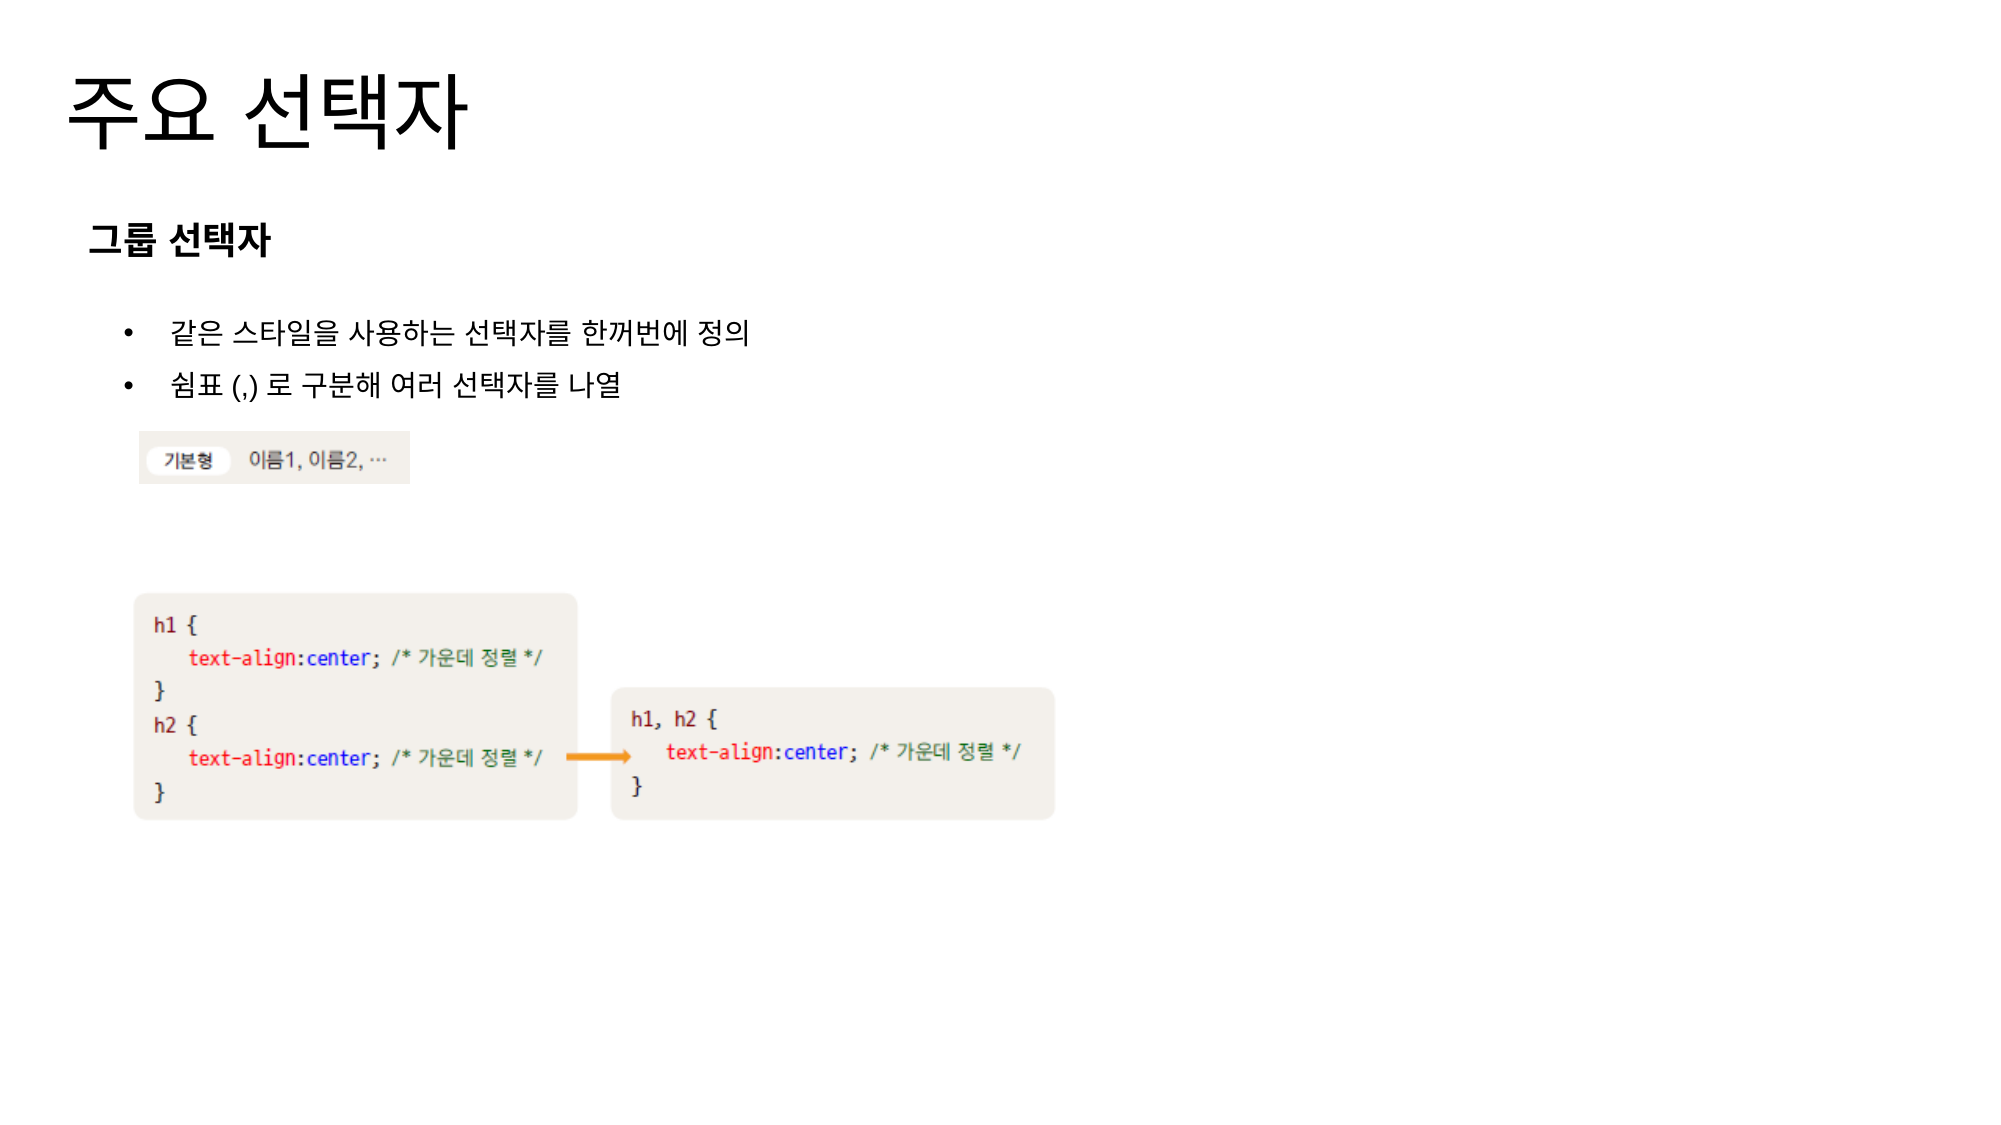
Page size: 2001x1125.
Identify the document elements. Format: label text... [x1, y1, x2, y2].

text_box 그룹 선택자 [74, 209, 896, 269]
text_box 같은 스타일을 사용하는 선택자를 한꺼번에 정의 쉼표(,)로 구분해 여러 선택자를 나열 [108, 290, 1855, 410]
text_box 주요 선택자 [50, 52, 1051, 168]
picture [139, 431, 410, 484]
picture [118, 578, 1106, 844]
